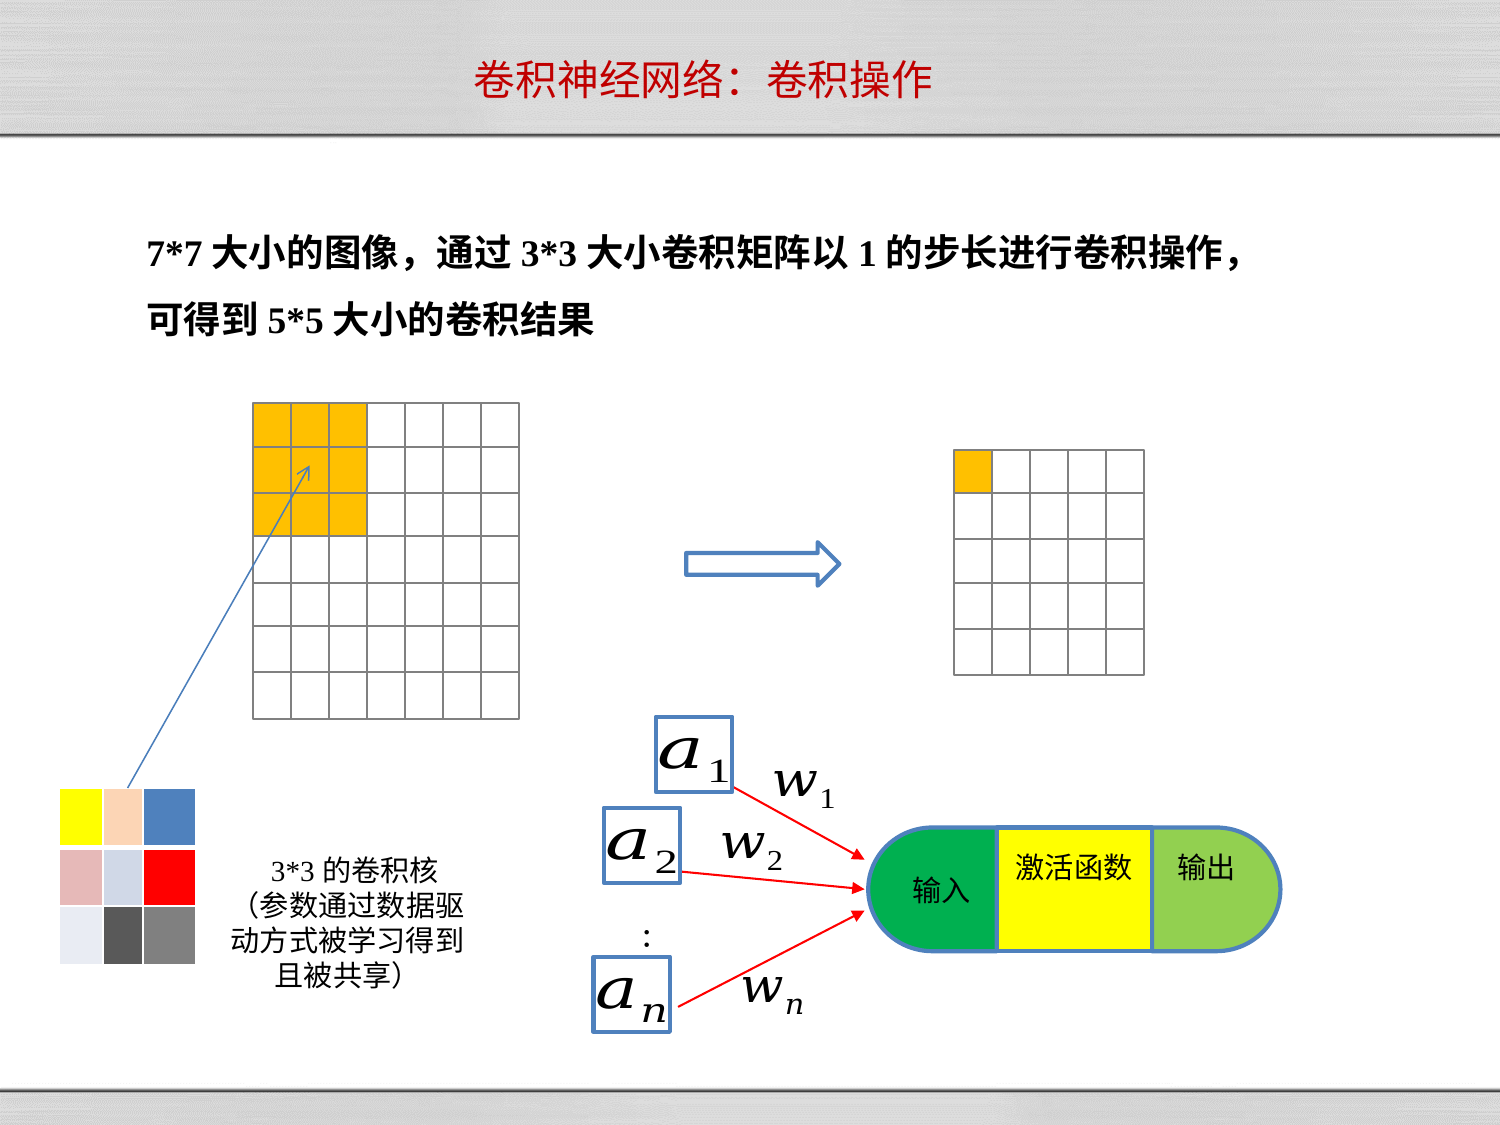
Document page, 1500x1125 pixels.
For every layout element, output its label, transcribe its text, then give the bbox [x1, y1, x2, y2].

text_box [684, 540, 842, 588]
text_box [479, 445, 521, 491]
text_box [952, 581, 990, 627]
text_box [479, 670, 521, 721]
text_box [289, 401, 327, 445]
text_box [990, 581, 1028, 627]
text_box [479, 534, 521, 581]
table_cell [104, 907, 142, 964]
text_box [1104, 537, 1146, 581]
text_box [315, 534, 327, 581]
text_box [403, 401, 441, 445]
text_box [403, 581, 441, 624]
table_header [144, 798, 195, 845]
text_box [1066, 581, 1104, 627]
text_box [479, 491, 521, 534]
text_box [990, 491, 1028, 537]
text_box [1104, 627, 1146, 677]
text_box [441, 445, 479, 491]
text_box [1104, 491, 1146, 537]
text_box [441, 491, 479, 534]
text_box [315, 491, 327, 534]
picture [0, 0, 1500, 1125]
text_box [1028, 448, 1066, 491]
text_box [952, 537, 990, 581]
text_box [605, 718, 1281, 1022]
text_box [1028, 537, 1066, 581]
text_box [441, 670, 479, 721]
text_box [315, 670, 327, 721]
text_box [365, 401, 403, 445]
table_cell [144, 907, 195, 964]
text_box [315, 581, 327, 624]
text_box [403, 534, 441, 581]
text_box [1028, 581, 1066, 627]
text_box [1104, 581, 1146, 627]
text_box [479, 401, 521, 445]
text_box [327, 445, 365, 491]
table_header [60, 789, 102, 845]
table_cell [60, 907, 102, 964]
text_box [1066, 537, 1104, 581]
text_box [441, 534, 479, 581]
text_box [250, 445, 289, 463]
text_box [327, 581, 365, 624]
text_box [1028, 627, 1066, 677]
title 卷积神经网络：卷积操作 [87, 20, 1320, 128]
text_box [403, 491, 441, 534]
table_header [104, 789, 142, 845]
text_box [479, 581, 521, 624]
text_box [365, 491, 403, 534]
table_cell [144, 850, 195, 905]
text_box [990, 448, 1028, 491]
text_box [327, 670, 365, 721]
text_box [990, 627, 1028, 677]
text_box [952, 627, 990, 677]
text_box [990, 537, 1028, 581]
text_box [327, 401, 365, 445]
text_box [365, 670, 403, 721]
text_box [441, 581, 479, 624]
text_box [327, 624, 365, 670]
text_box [127, 465, 310, 789]
text_box [403, 624, 441, 670]
text_box [441, 401, 479, 445]
text_box [1066, 627, 1104, 677]
text_box [365, 624, 403, 670]
text_box [1104, 448, 1146, 491]
text_box [952, 491, 990, 537]
text_box [1066, 491, 1104, 537]
table_cell [60, 850, 102, 905]
text_box 3*3的卷积核 （参数通过数据驱动方式被学习得到且被共享） [202, 845, 493, 1000]
text_box [479, 624, 521, 670]
text_box [441, 624, 479, 670]
text_box [327, 534, 365, 581]
text_box [403, 445, 441, 491]
text_box [365, 445, 403, 491]
text_box [403, 670, 441, 721]
text_box [327, 491, 365, 534]
text_box [365, 581, 403, 624]
text_box [250, 401, 289, 445]
text_box [365, 534, 403, 581]
text_box 7*7大小的图像，通过3*3大小卷积矩阵以1的步长进行卷积操作，可得到5*5大小的卷积结果 [131, 198, 1276, 349]
text_box [1028, 491, 1066, 537]
text_box [952, 448, 990, 491]
text_box [289, 445, 327, 491]
table_cell [104, 850, 142, 905]
text_box [315, 624, 327, 670]
text_box [1066, 448, 1104, 491]
